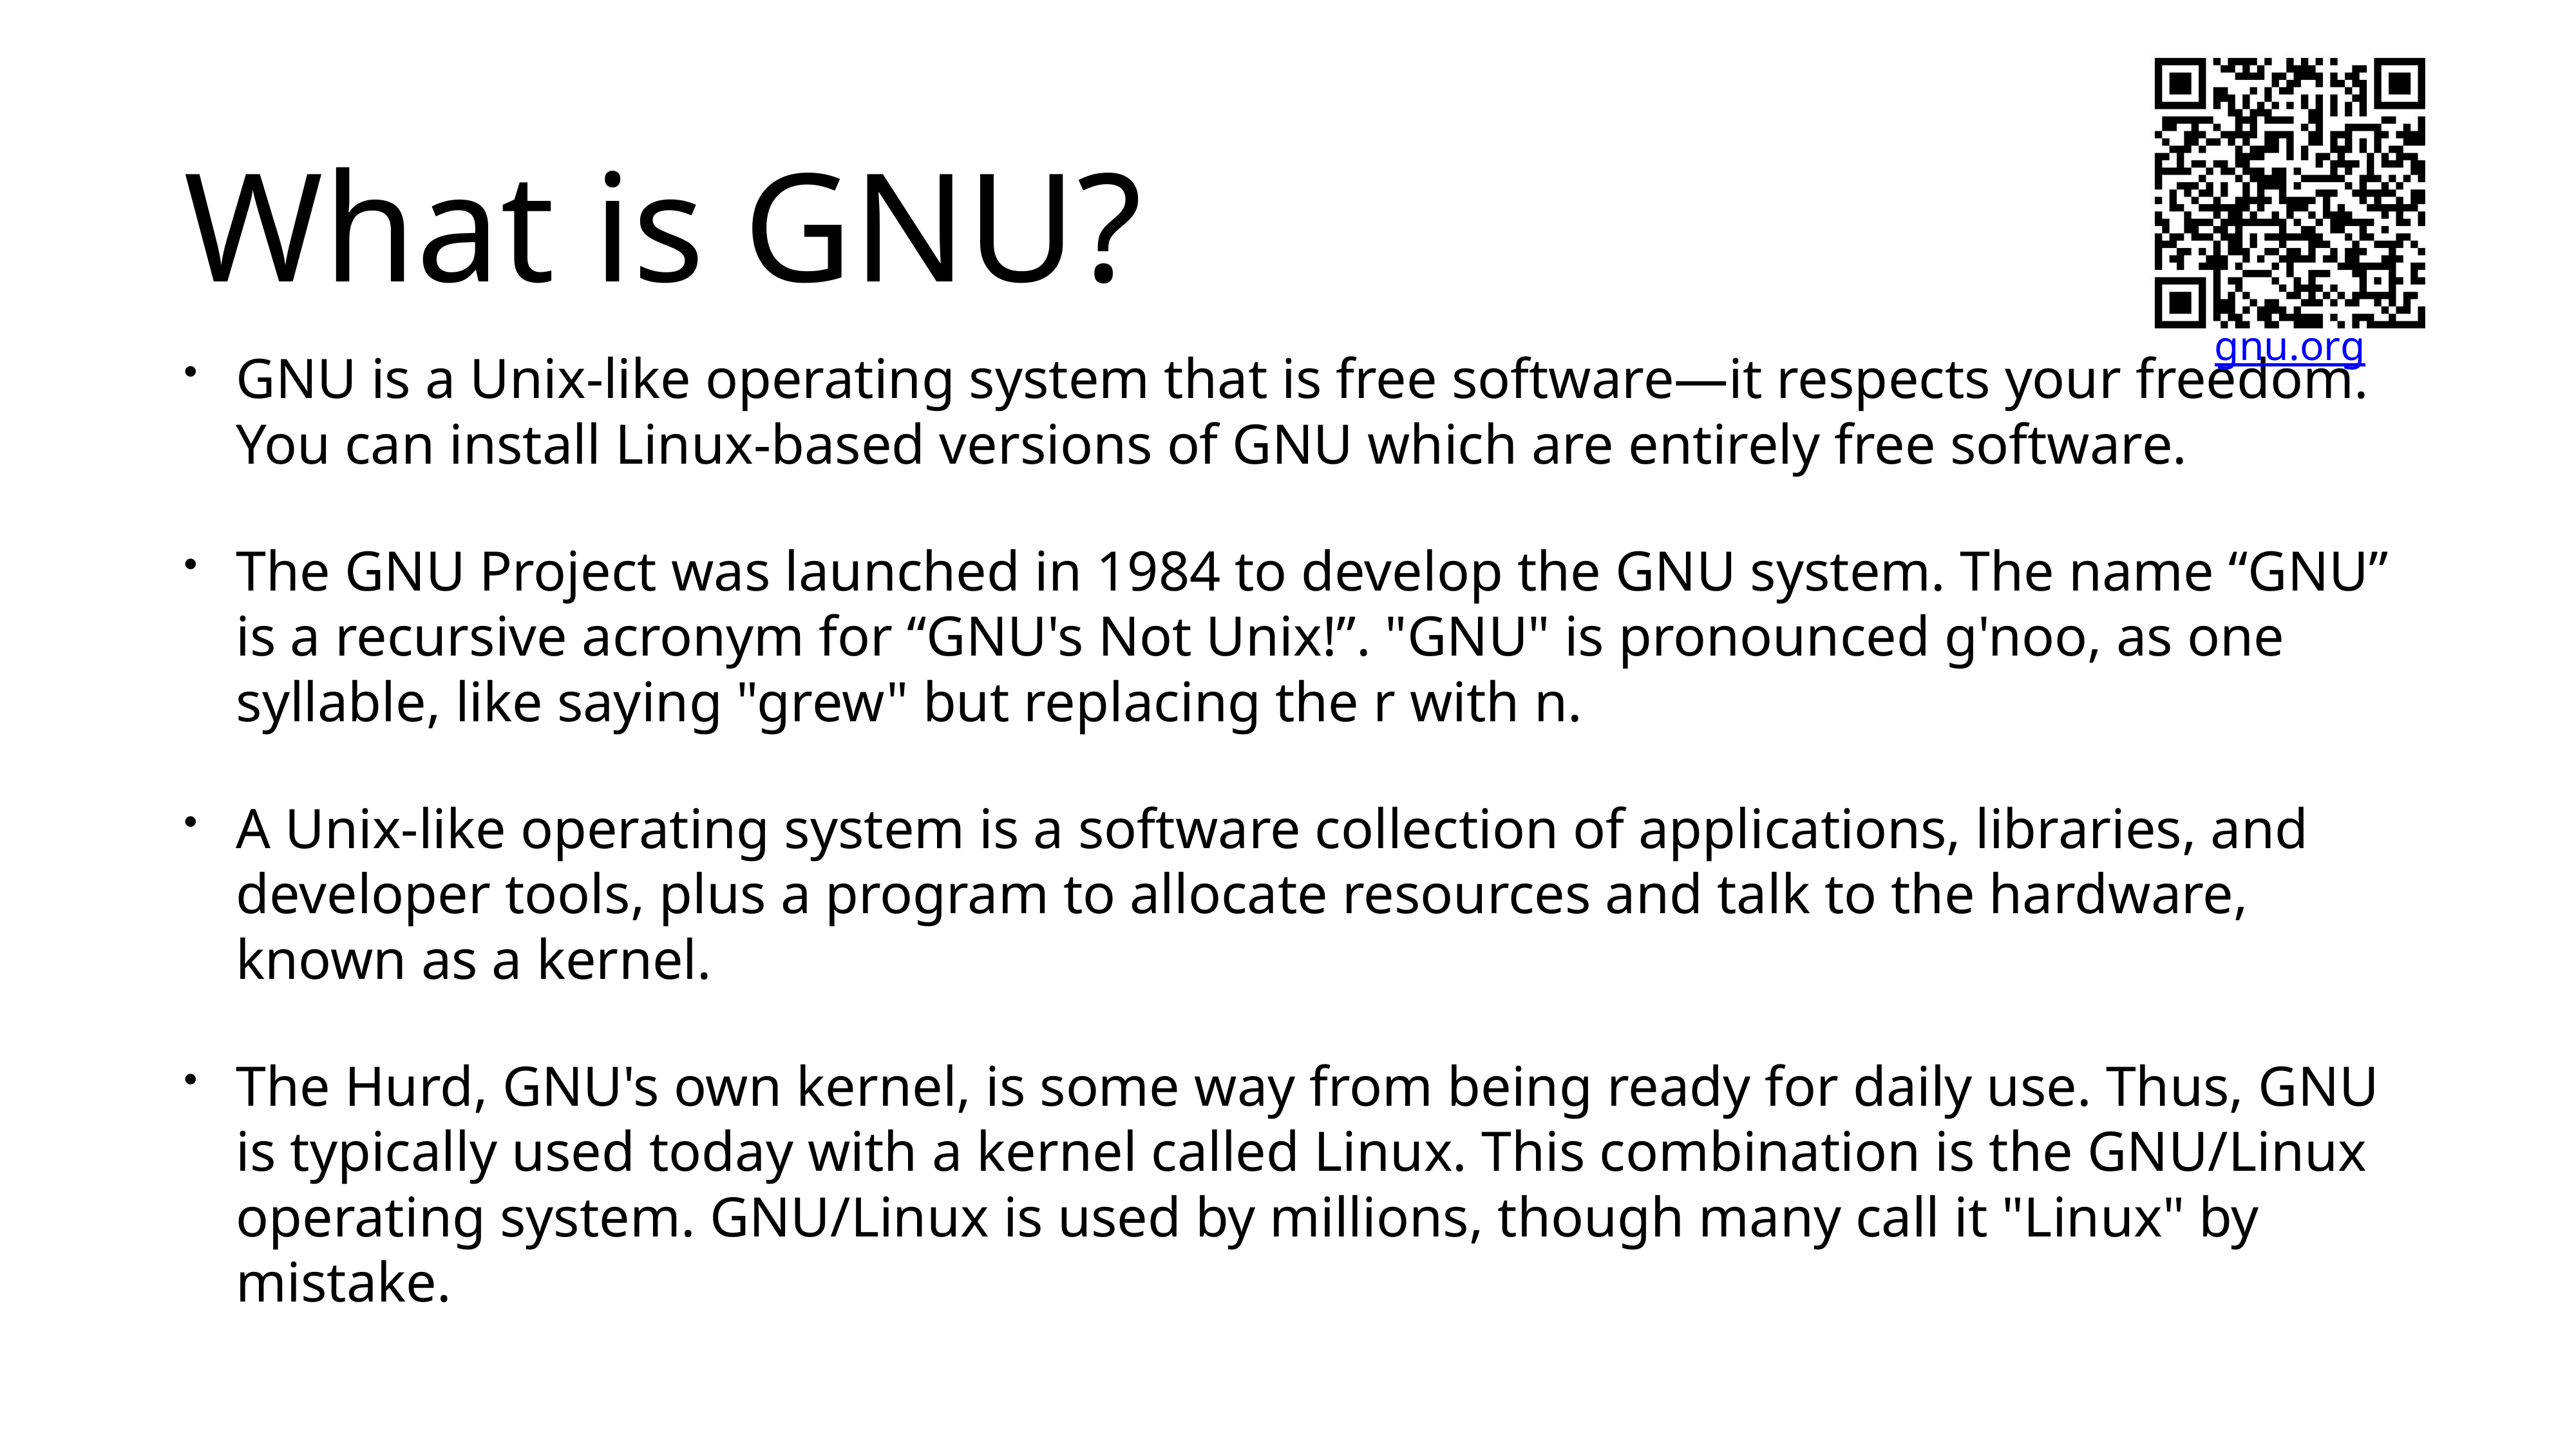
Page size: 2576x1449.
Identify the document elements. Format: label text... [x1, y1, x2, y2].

text_box gnu.org [2209, 355, 2371, 381]
list GNU is a Unix-like operating system that is free software—it respects your freedom. You can install Linux-based versions of GNU which are entirely free software. The GNU Project was launched in 1984 to develop the GNU system. The name “GNU” is a recursive acronym for “GNU's Not Unix!”. "GNU" is pronounced g'noo, as one syllable, like saying "grew" but replacing the r with n. A Unix-like operating system is a software collection of applications, libraries, and developer tools, plus a program to allocate resources and talk to the hardware, known as a kernel. The Hurd, GNU's own kernel, is some way from being ready for daily use. Thus, GNU is typically used today with a kernel called Linux. This combination is the GNU/Linux operating system. GNU/Linux is used by millions, though many call it "Linux" by mistake. [178, 341, 2398, 1316]
picture [2133, 36, 2447, 350]
title What is GNU? [178, 100, 2130, 341]
